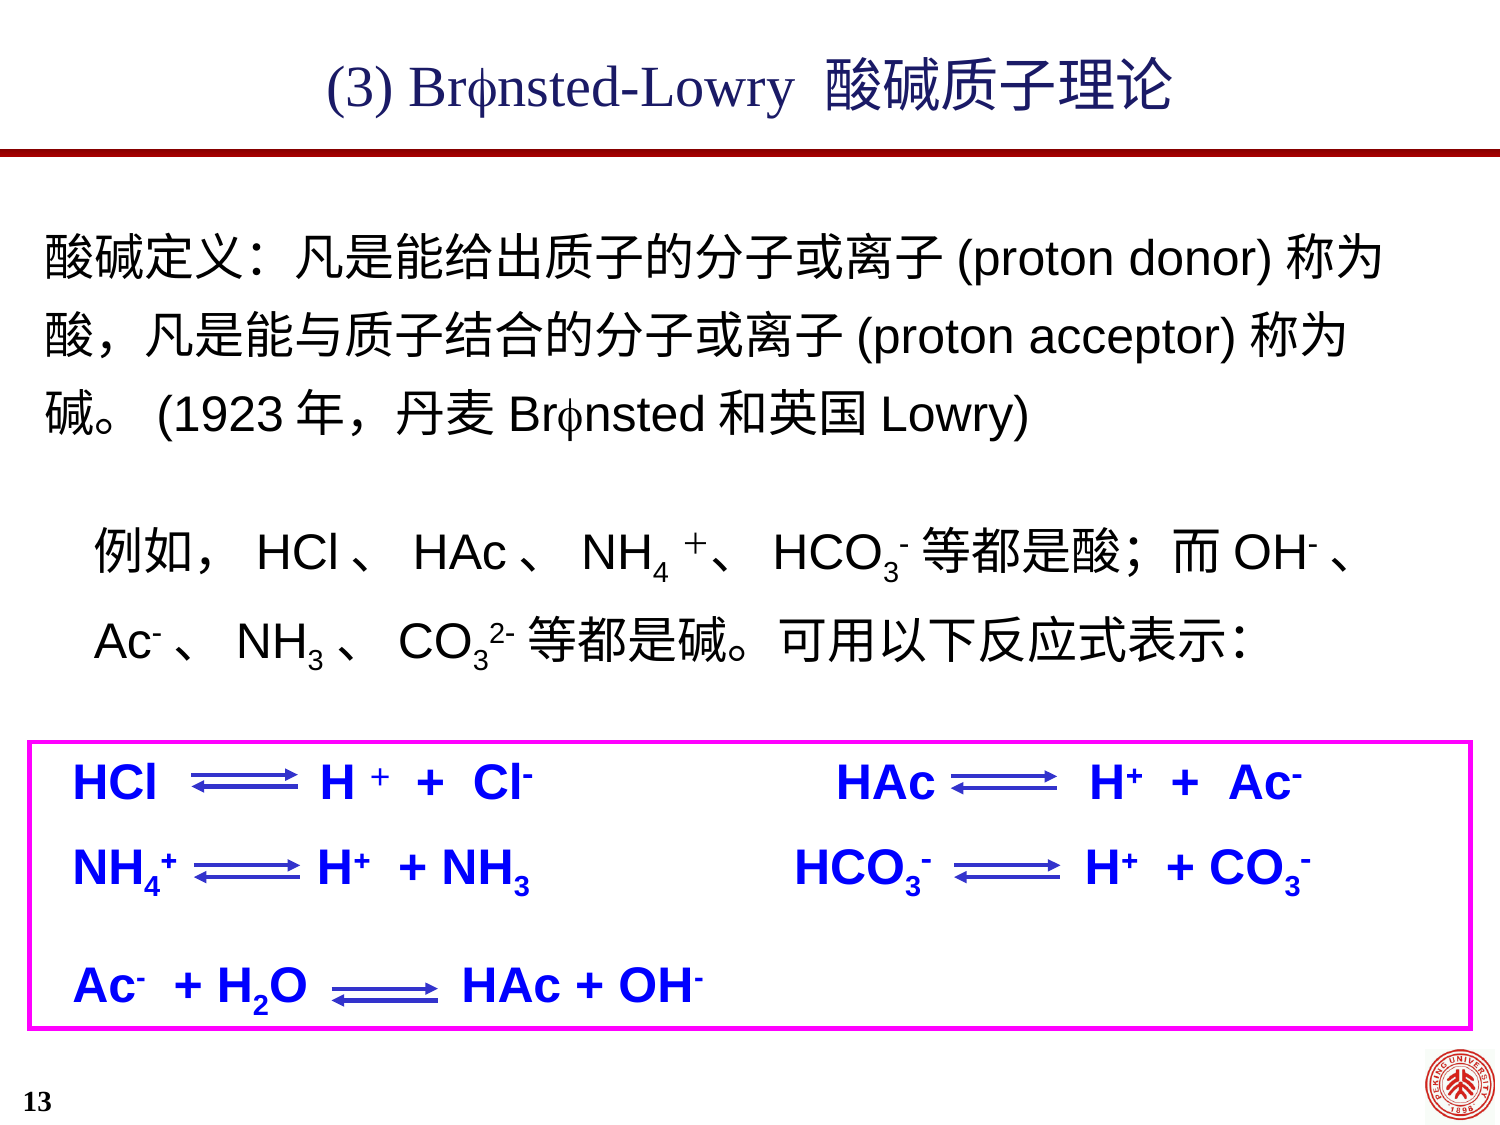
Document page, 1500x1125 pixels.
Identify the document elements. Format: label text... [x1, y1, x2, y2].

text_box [950, 776, 1058, 789]
text_box [0, 149, 1500, 157]
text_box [953, 865, 1061, 878]
text_box 酸碱定义：凡是能给出质子的分子或离子(proton donor)称为酸，凡是能与质子结合的分子或离子(proton acceptor)称为碱。(1923年，丹麦Brnsted和英国Lowry) [29, 200, 1459, 449]
text_box (3) Brnsted-Lowry 酸碱质子理论 [159, 20, 1341, 146]
footer 13 [0, 1074, 76, 1113]
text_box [193, 865, 301, 878]
text_box HCl H＋ + Cl HAc H + Ac NH4 H + NH3 HCO3 H + CO3 Ac- + H2O HAc + OH- [29, 742, 1471, 1029]
text_box 例如，HCl、HAc、NH4＋、HCO3等都是酸；而OH、Ac、NH3、CO32等都是碱。可用以下反应式表示： [78, 491, 1400, 684]
picture [1425, 1049, 1495, 1125]
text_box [331, 988, 439, 1001]
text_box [191, 774, 298, 787]
